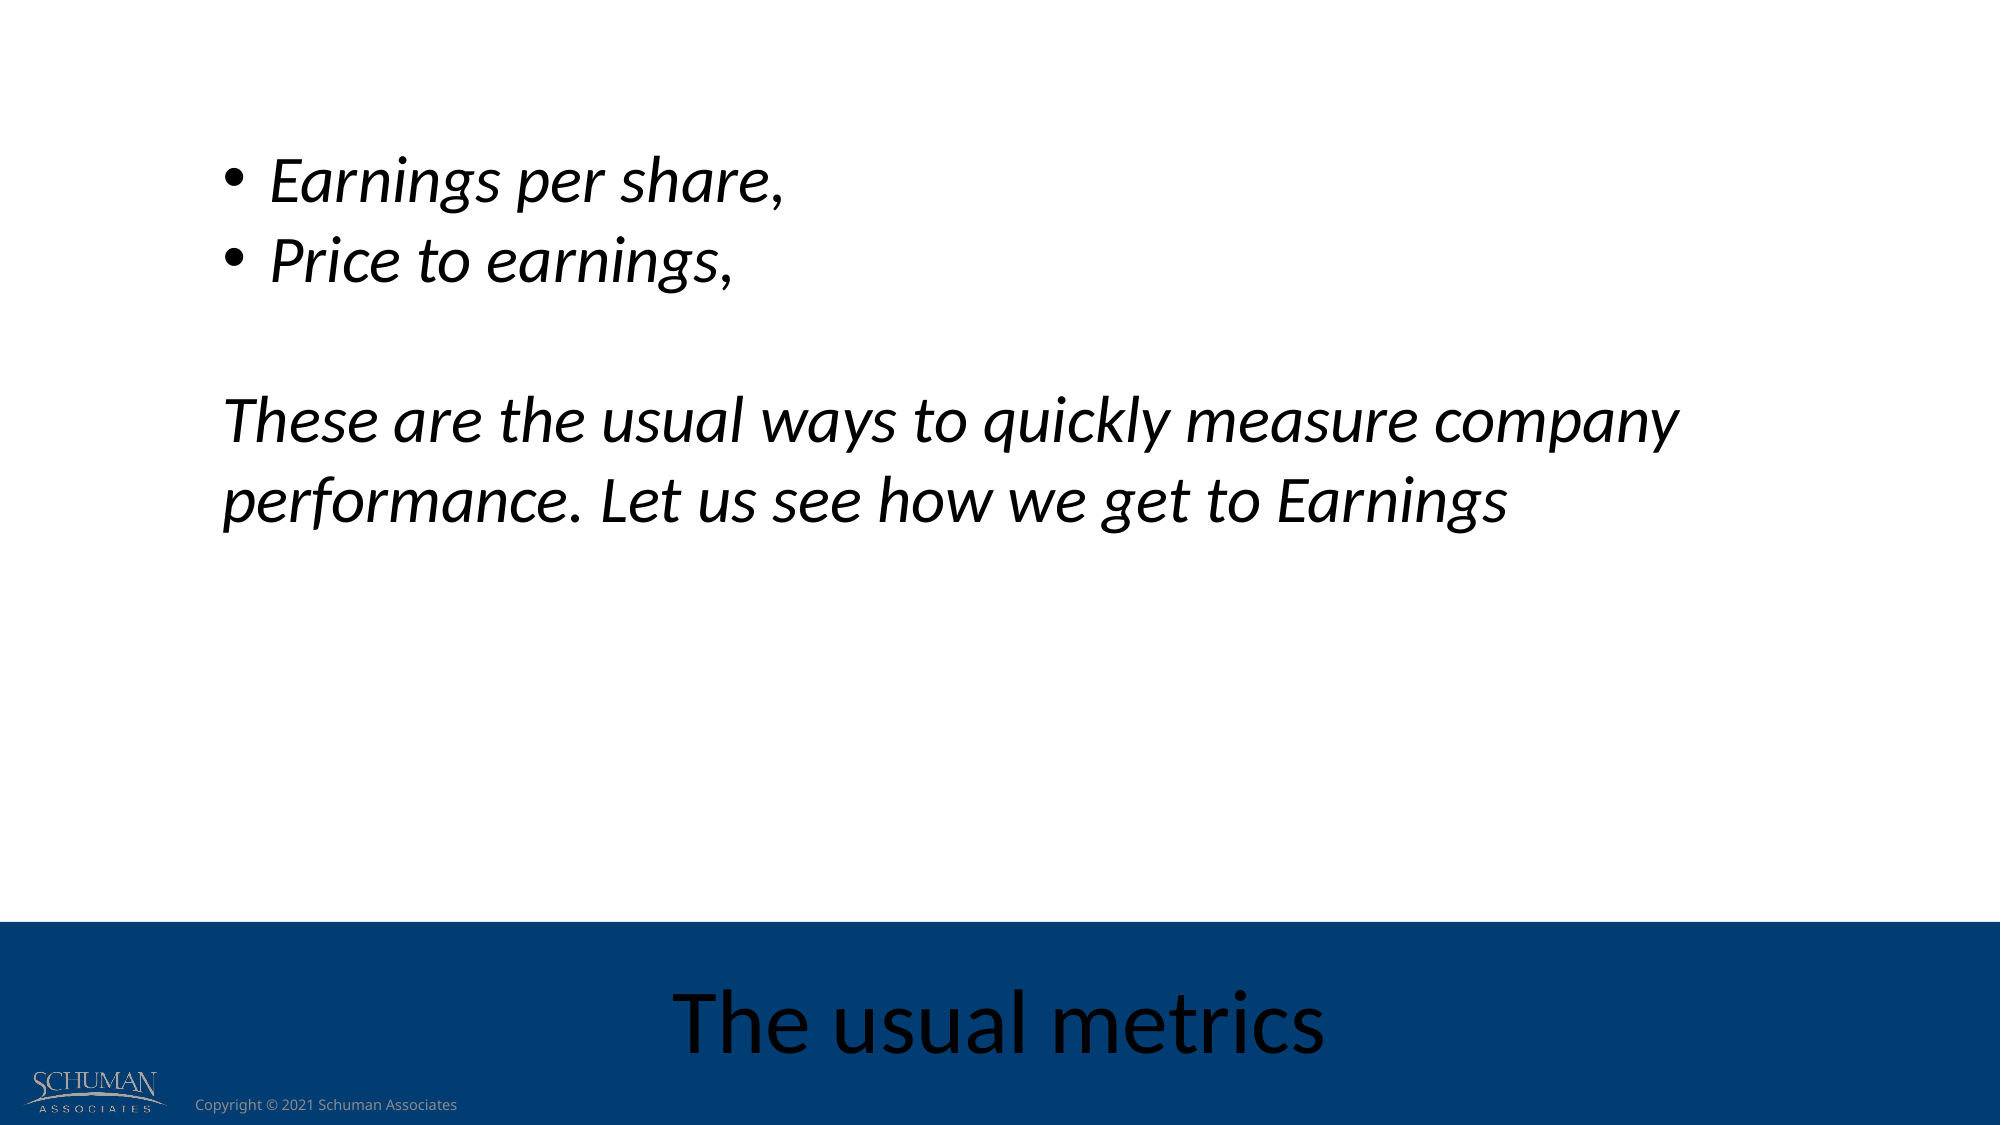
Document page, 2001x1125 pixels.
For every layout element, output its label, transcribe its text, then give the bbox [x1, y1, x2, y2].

text_box Copyright © 2021 Schuman Associates [180, 1079, 492, 1125]
text_box The usual metrics [0, 921, 2000, 1125]
picture [20, 1071, 169, 1113]
